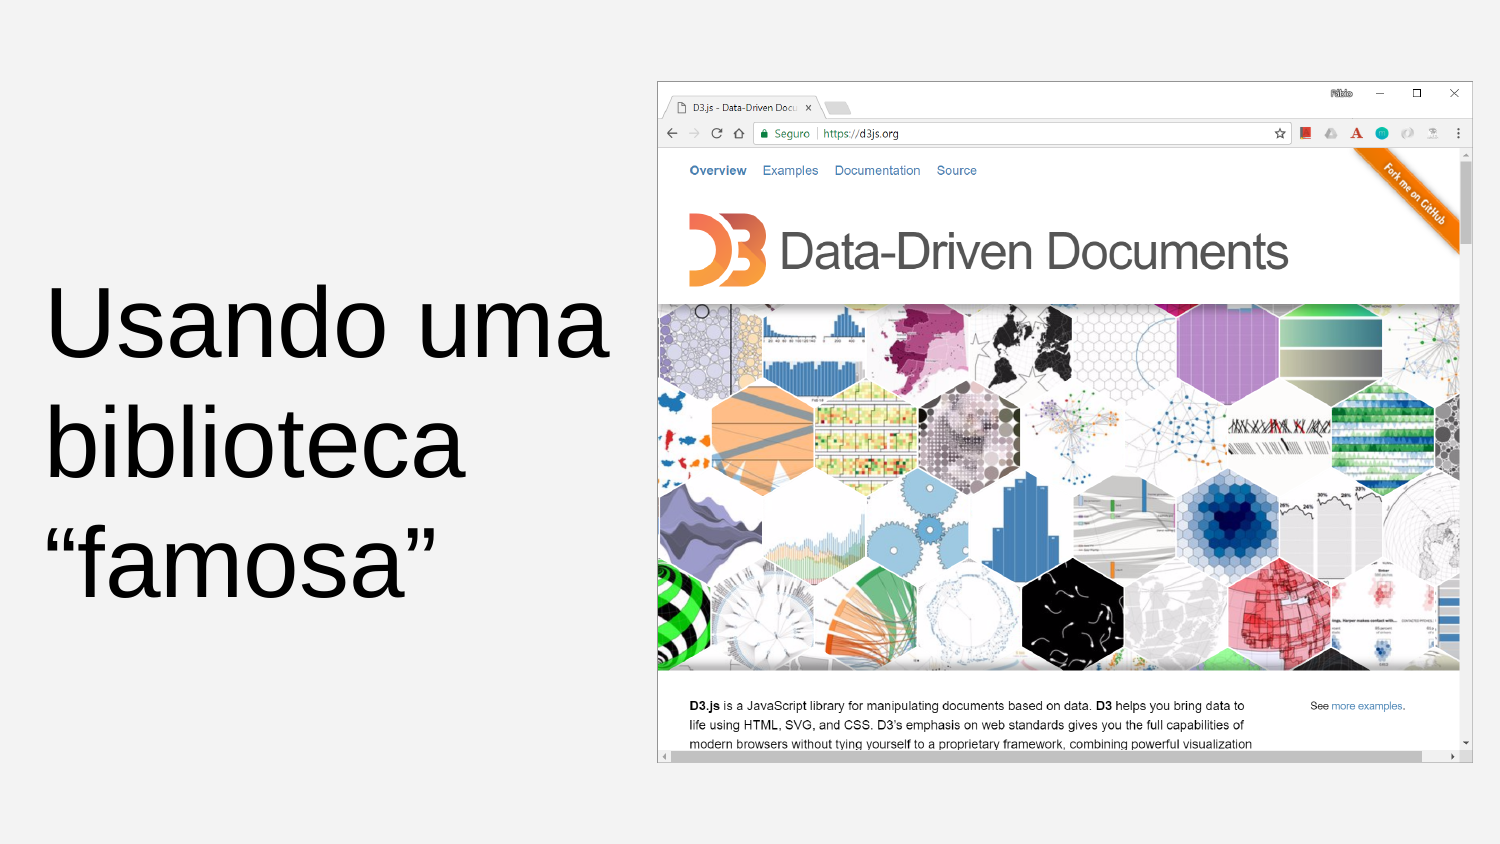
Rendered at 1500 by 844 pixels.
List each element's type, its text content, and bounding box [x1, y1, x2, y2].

text_box Usando uma biblioteca “famosa” [29, 242, 652, 356]
picture [657, 81, 1474, 763]
